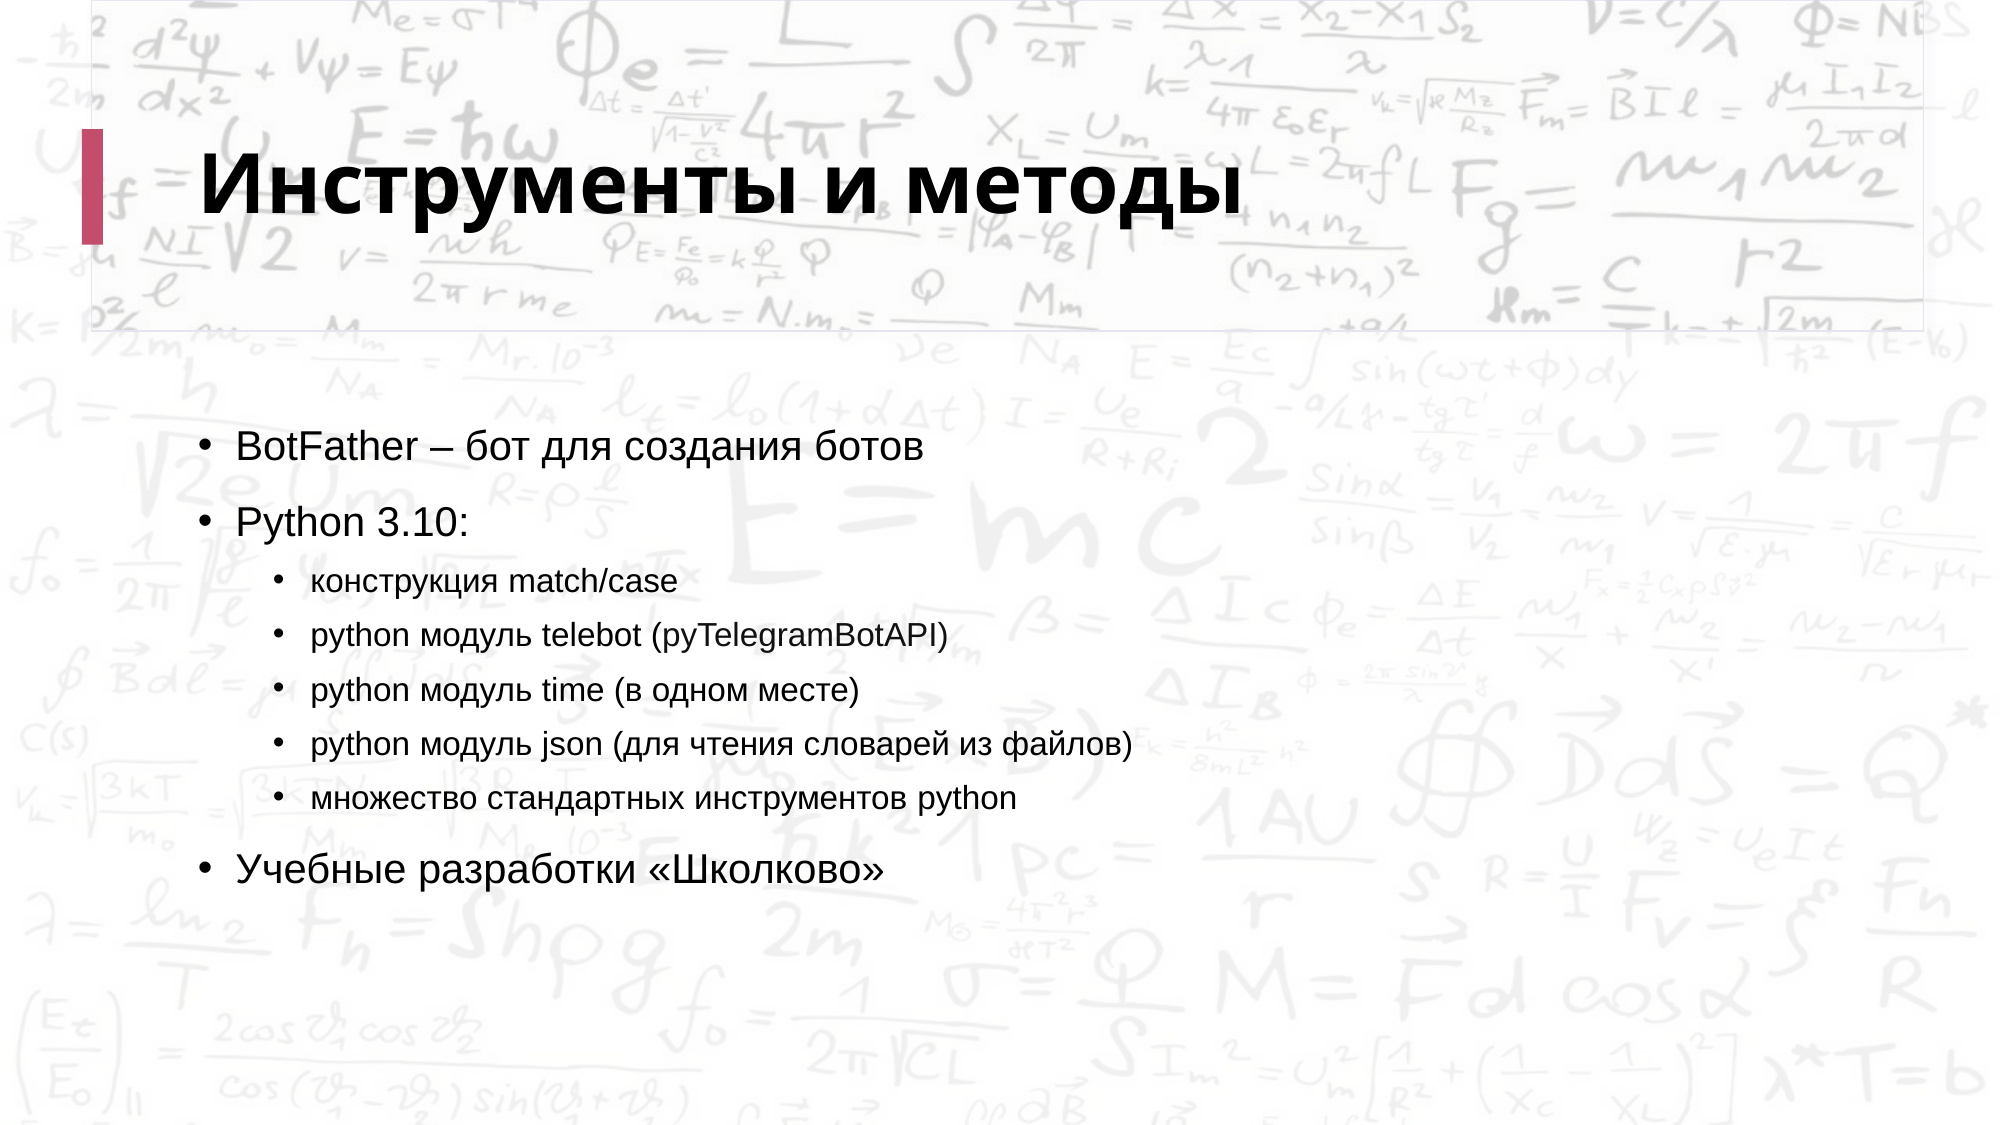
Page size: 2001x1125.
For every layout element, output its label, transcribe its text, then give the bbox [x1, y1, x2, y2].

title Инструменты и методы [183, 90, 1851, 284]
list BotFather – бот для создания ботов Python 3.10: конструкция match/case python модуль telebot (pyTelegramBotAPI) python модуль time (в одном месте) python модуль json (для чтения словарей из файлов) множество стандартных инструментов python Учебные разработки «Школково» [183, 406, 1851, 1013]
